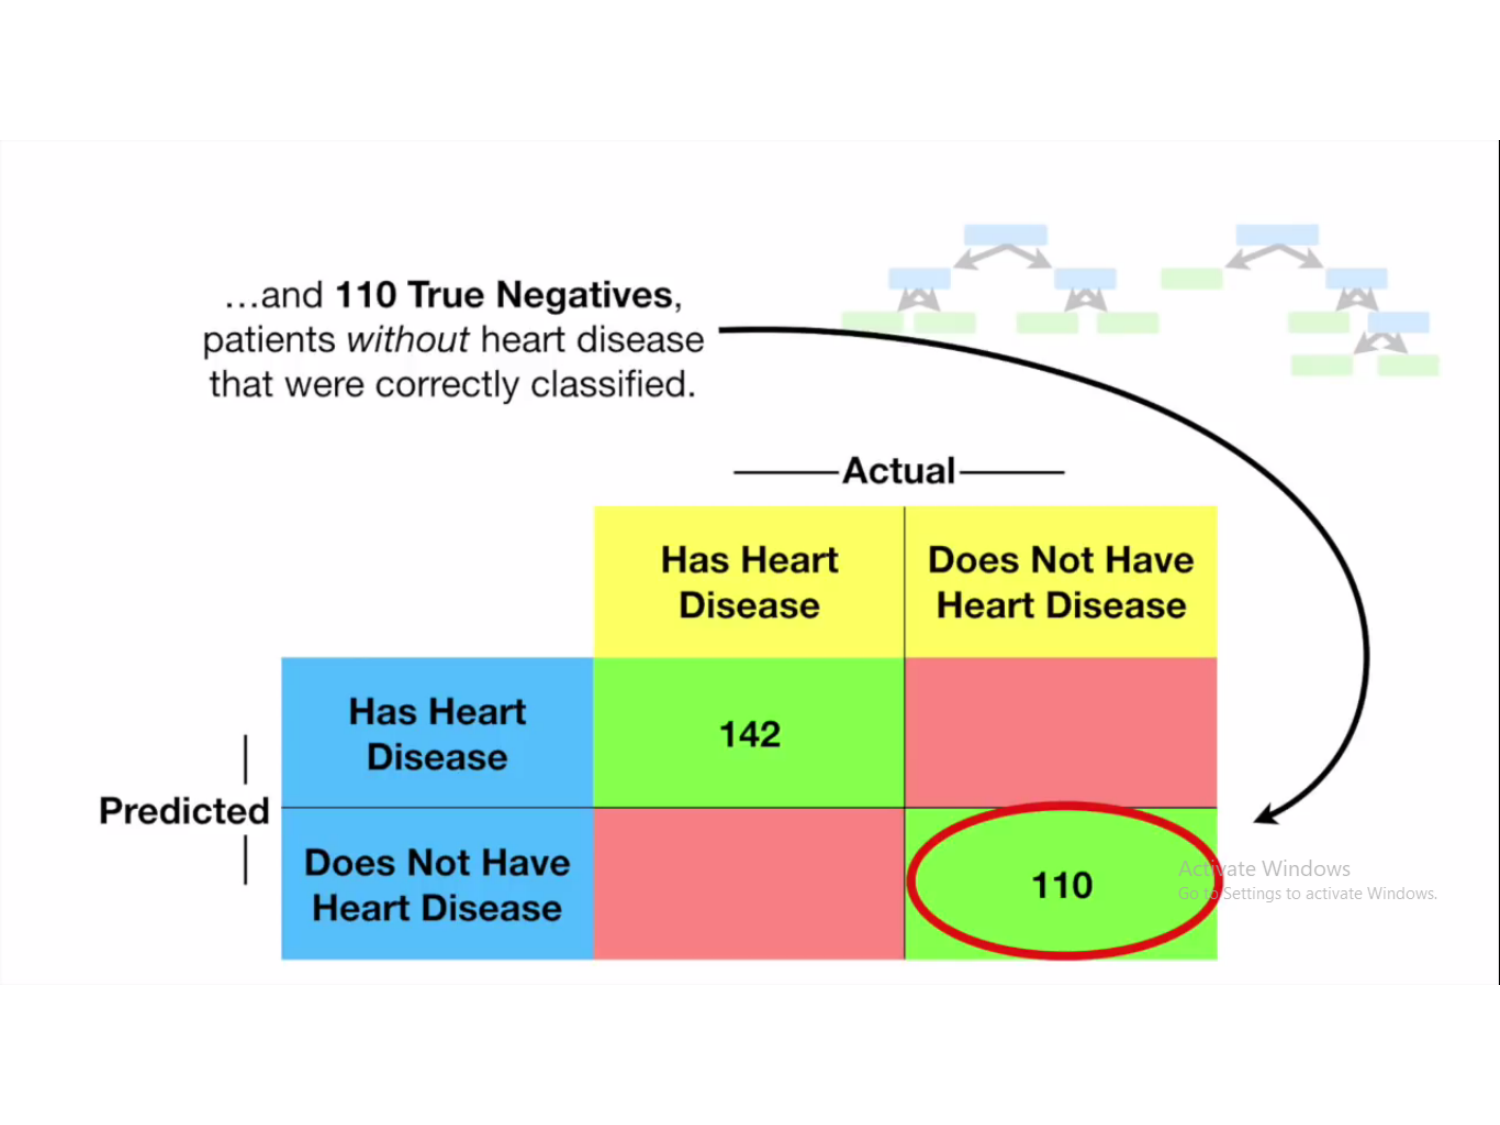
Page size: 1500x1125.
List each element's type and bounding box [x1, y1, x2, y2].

picture [0, 140, 1500, 985]
